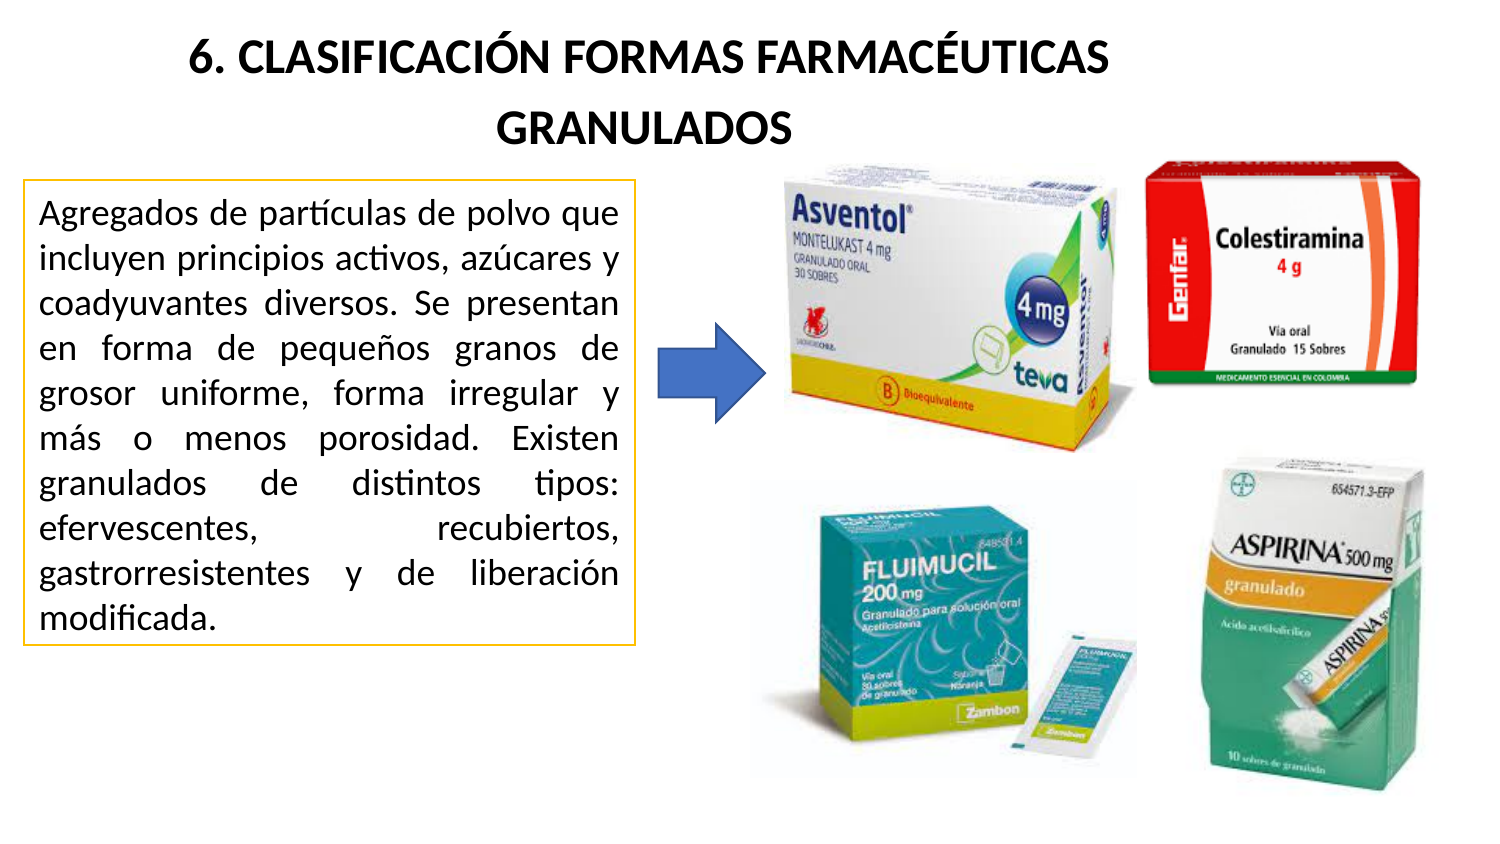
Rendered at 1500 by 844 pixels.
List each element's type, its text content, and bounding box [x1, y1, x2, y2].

text_box [657, 321, 767, 425]
text_box 6. CLASIFICACIÓN FORMAS FARMACÉUTICAS [55, 16, 1244, 92]
text_box GRANULADOS [468, 87, 821, 163]
picture [749, 132, 1490, 797]
text_box Agregados de partículas de polvo que incluyen principios activos, azúcares y coadyuvantes diversos. Se presentan en forma de pequeños granos de grosor uniforme, forma irregular y más o menos porosidad. Existen granulados de distintos tipos: efervescentes, recubiertos, gastrorresistentes y de liberación modificada. [23, 179, 636, 646]
